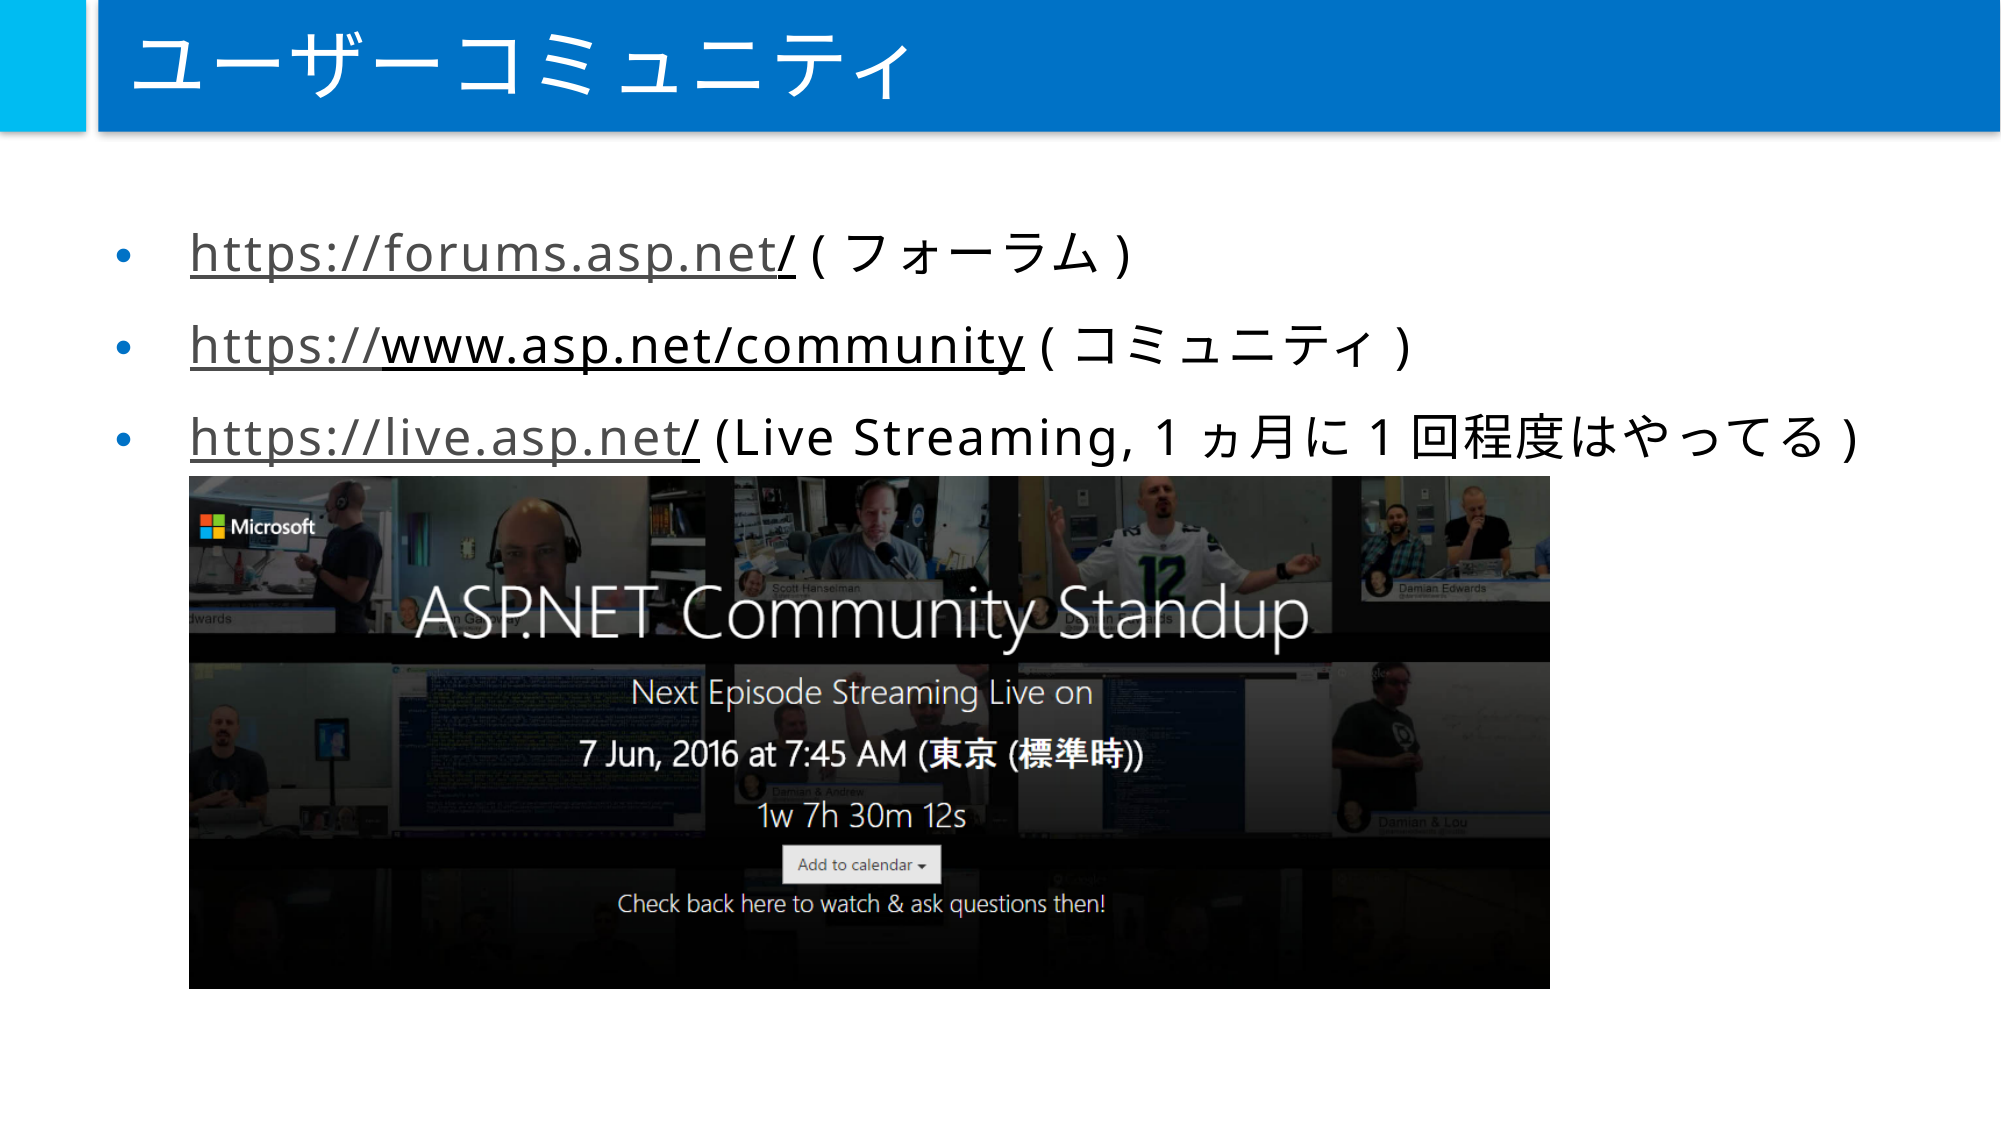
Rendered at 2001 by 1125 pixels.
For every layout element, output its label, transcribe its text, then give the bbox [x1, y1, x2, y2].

title ユーザーコミュニティ [98, 0, 2000, 132]
list https://forums.asp.net/ (フォーラム) https://www.asp.net/community (コミュニティ) https://live.asp.net/ (Live Streaming, 1ヵ月に1回程度はやってる) [99, 200, 1900, 1005]
picture [189, 476, 1551, 990]
